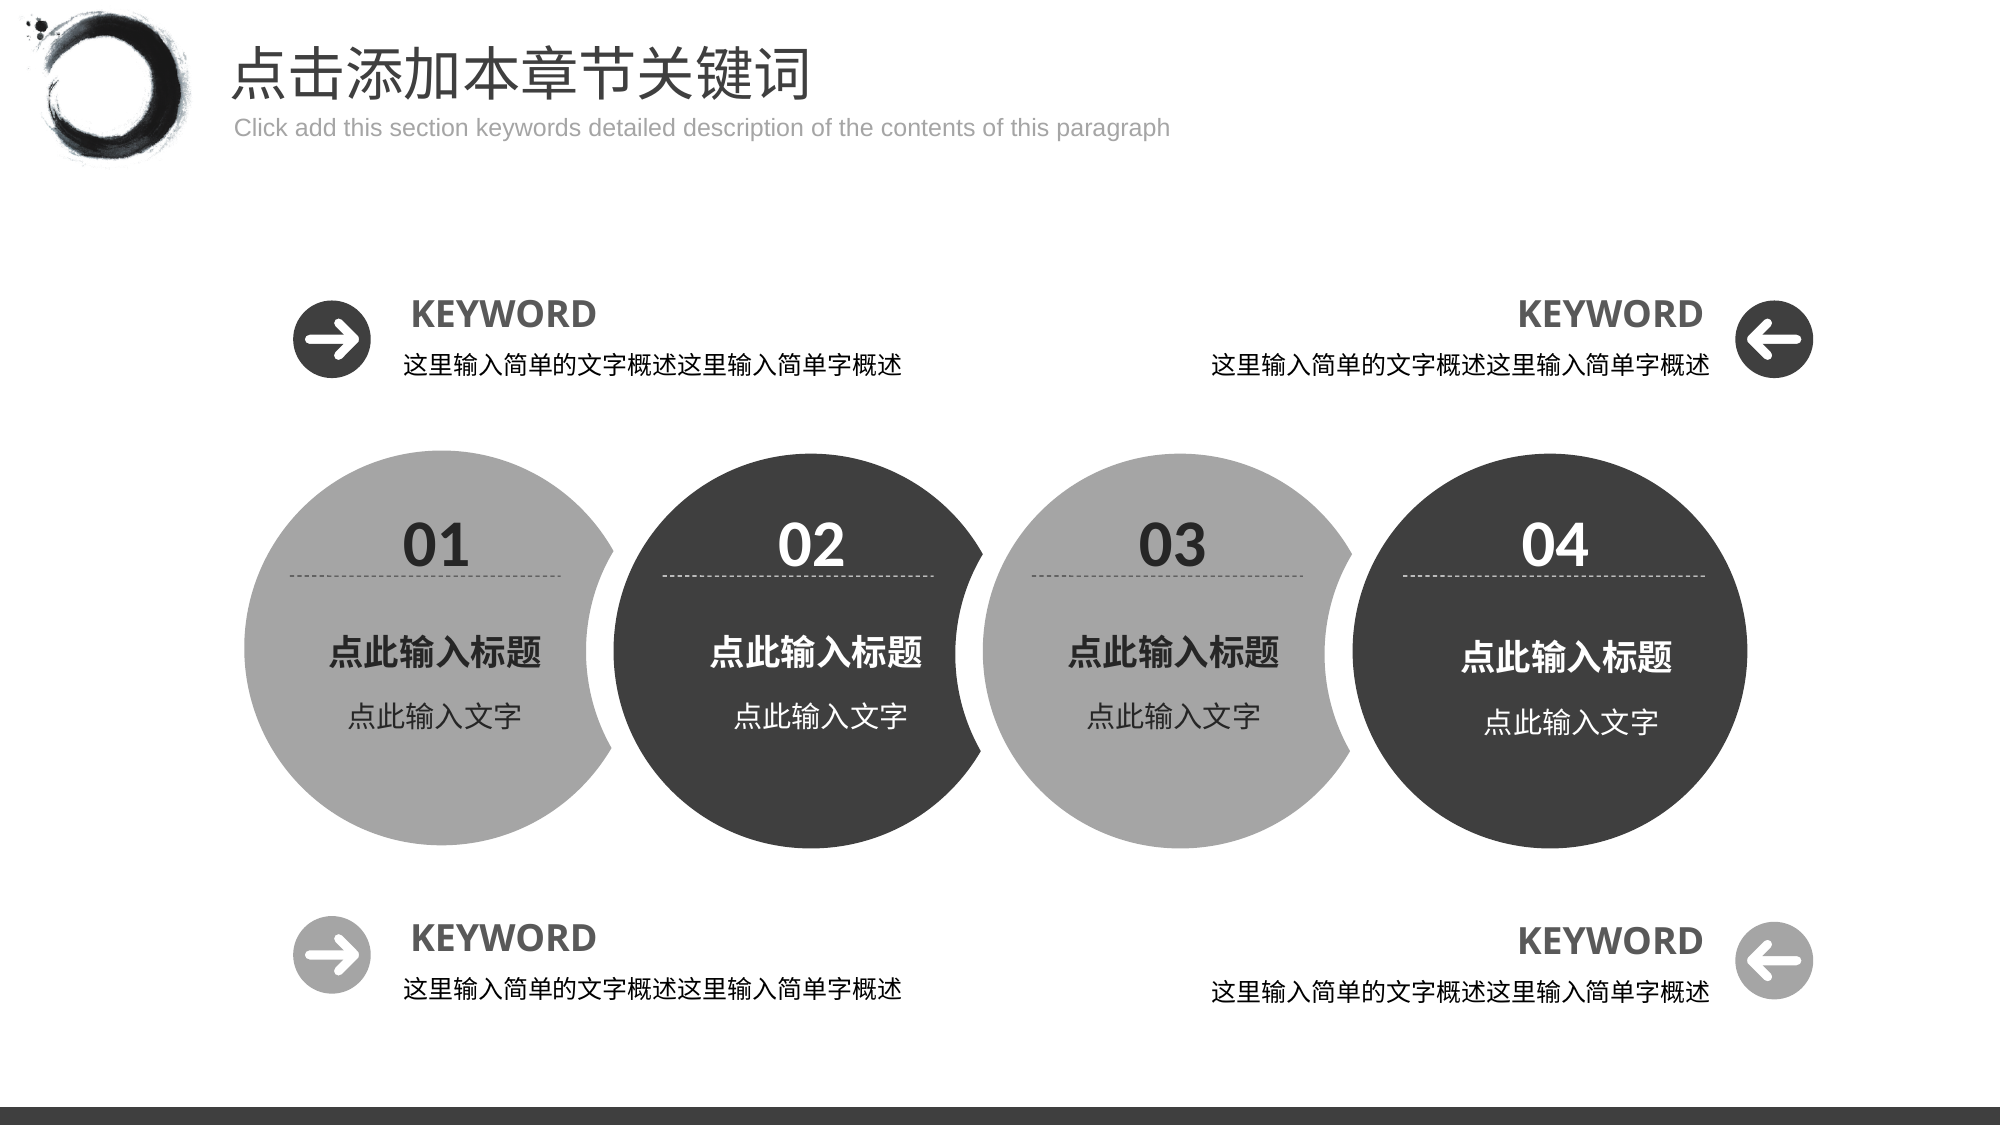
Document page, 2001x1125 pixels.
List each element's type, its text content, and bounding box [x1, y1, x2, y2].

text_box [1004, 742, 1351, 849]
text_box [989, 458, 1353, 601]
text_box 点此输入标题 [631, 601, 989, 680]
text_box [244, 455, 614, 696]
text_box [619, 459, 983, 849]
text_box 这里输入简单的文字概述这里输入简单字概述 [1195, 954, 1727, 1014]
text_box [0, 1107, 2000, 1125]
text_box Click add this section keywords detailed description of the contents of this paragraph [219, 103, 1188, 149]
text_box KEYWORD [1501, 909, 1720, 954]
text_box 点击添加本章节关键词 [214, 29, 827, 115]
text_box [1735, 921, 1814, 1000]
text_box 02 [763, 452, 861, 588]
text_box 点此输入文字 [989, 673, 1358, 742]
text_box 这里输入简单的文字概述这里输入简单字概述 [1195, 327, 1727, 387]
text_box [1735, 300, 1814, 379]
text_box 点此输入文字 [636, 673, 989, 742]
text_box [268, 742, 612, 846]
text_box KEYWORD [395, 282, 613, 327]
text_box 04 [1506, 452, 1604, 588]
text_box 03 [1124, 452, 1222, 588]
text_box 这里输入简单的文字概述这里输入简单字概述 [388, 950, 929, 1011]
text_box [1358, 458, 1743, 849]
text_box [293, 916, 371, 994]
text_box 点此输入文字 [250, 673, 620, 742]
text_box 这里输入简单的文字概述这里输入简单字概述 [388, 327, 929, 387]
text_box 点此输入标题 [1382, 606, 1751, 686]
text_box KEYWORD [395, 906, 613, 950]
text_box KEYWORD [1501, 282, 1720, 327]
picture [0, 0, 202, 185]
text_box [293, 300, 371, 379]
text_box 点此输入标题 [989, 601, 1358, 673]
text_box 01 [387, 452, 486, 588]
text_box 点此输入文字 [1387, 679, 1756, 747]
text_box 点此输入标题 [250, 601, 620, 673]
